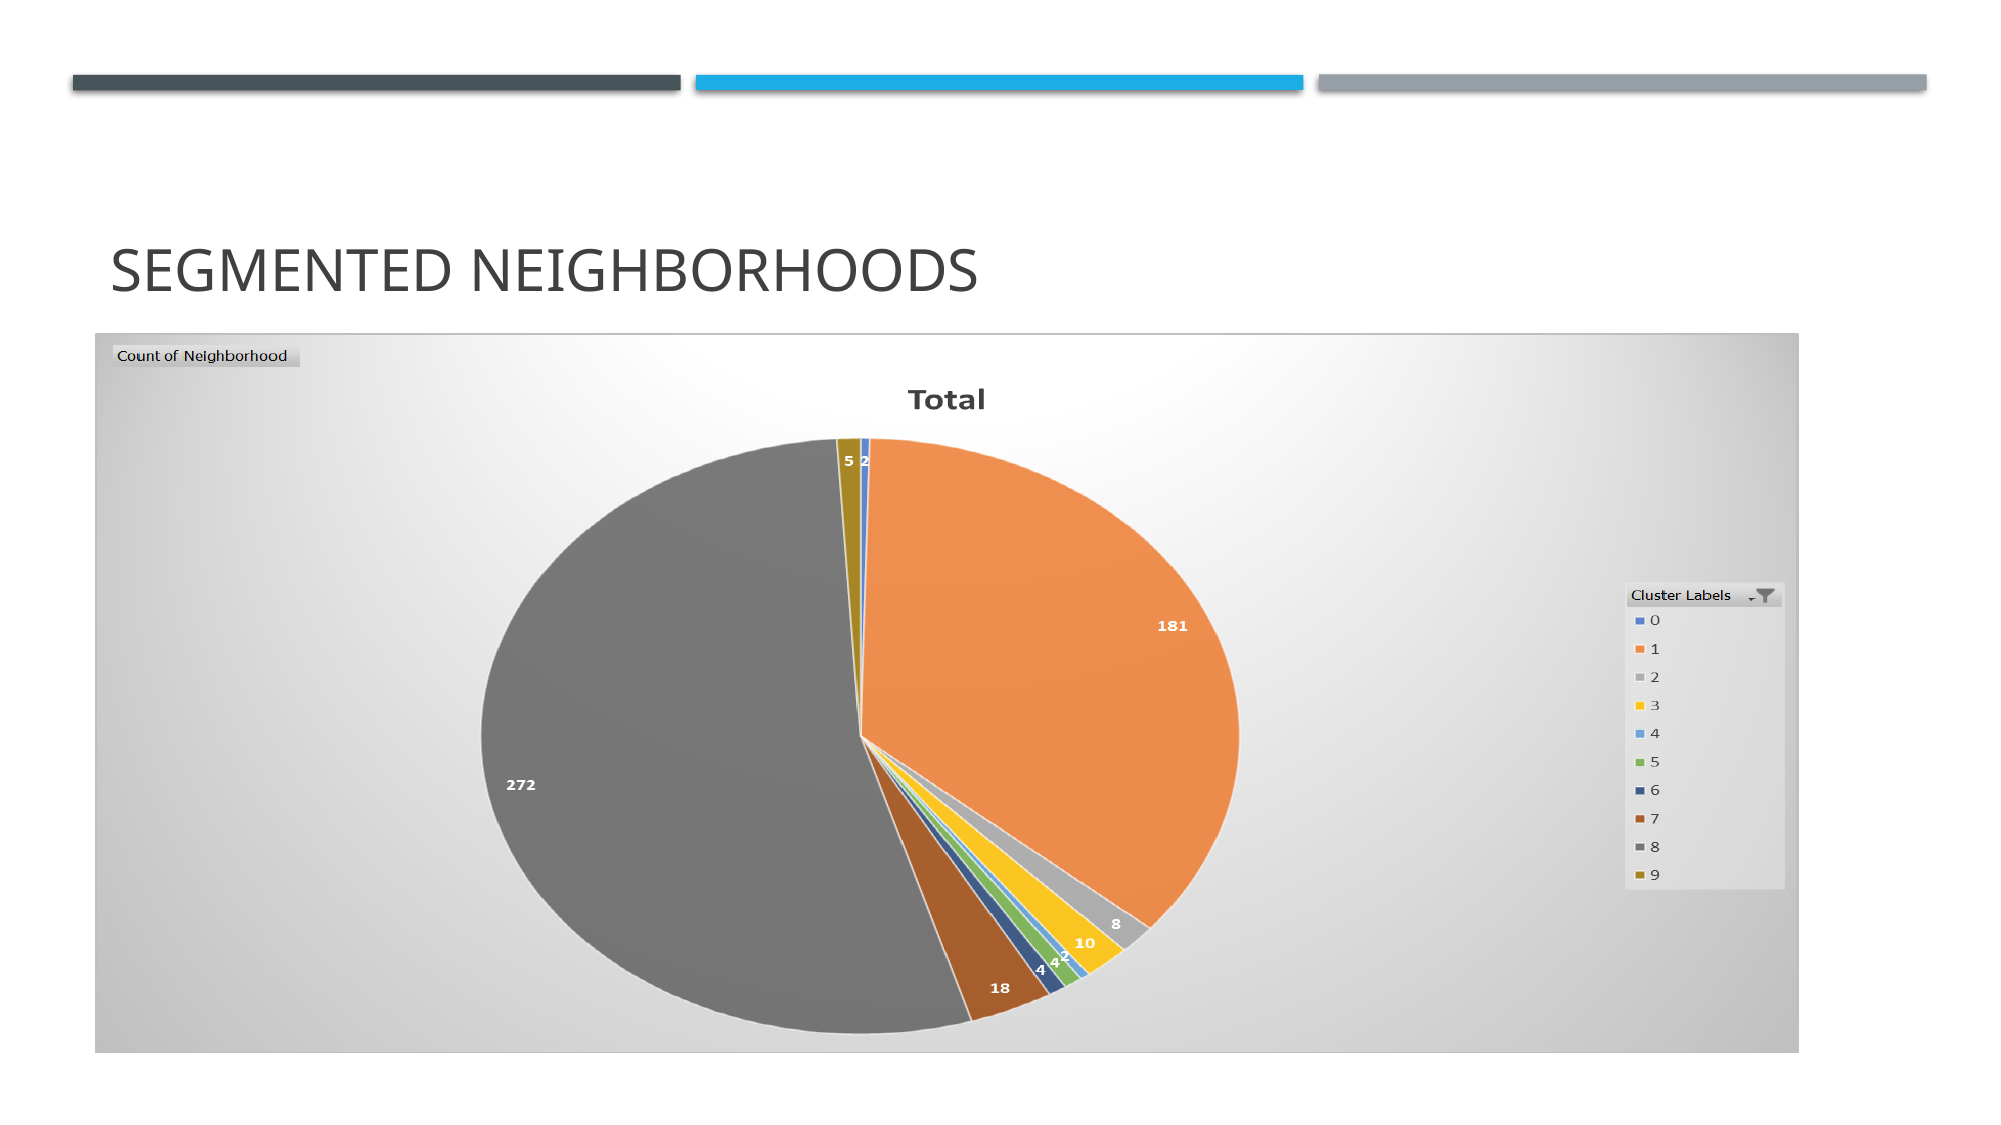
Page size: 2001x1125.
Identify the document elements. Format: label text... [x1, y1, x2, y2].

title Segmented neighborhoods [95, 115, 1905, 311]
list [94, 332, 1799, 1054]
